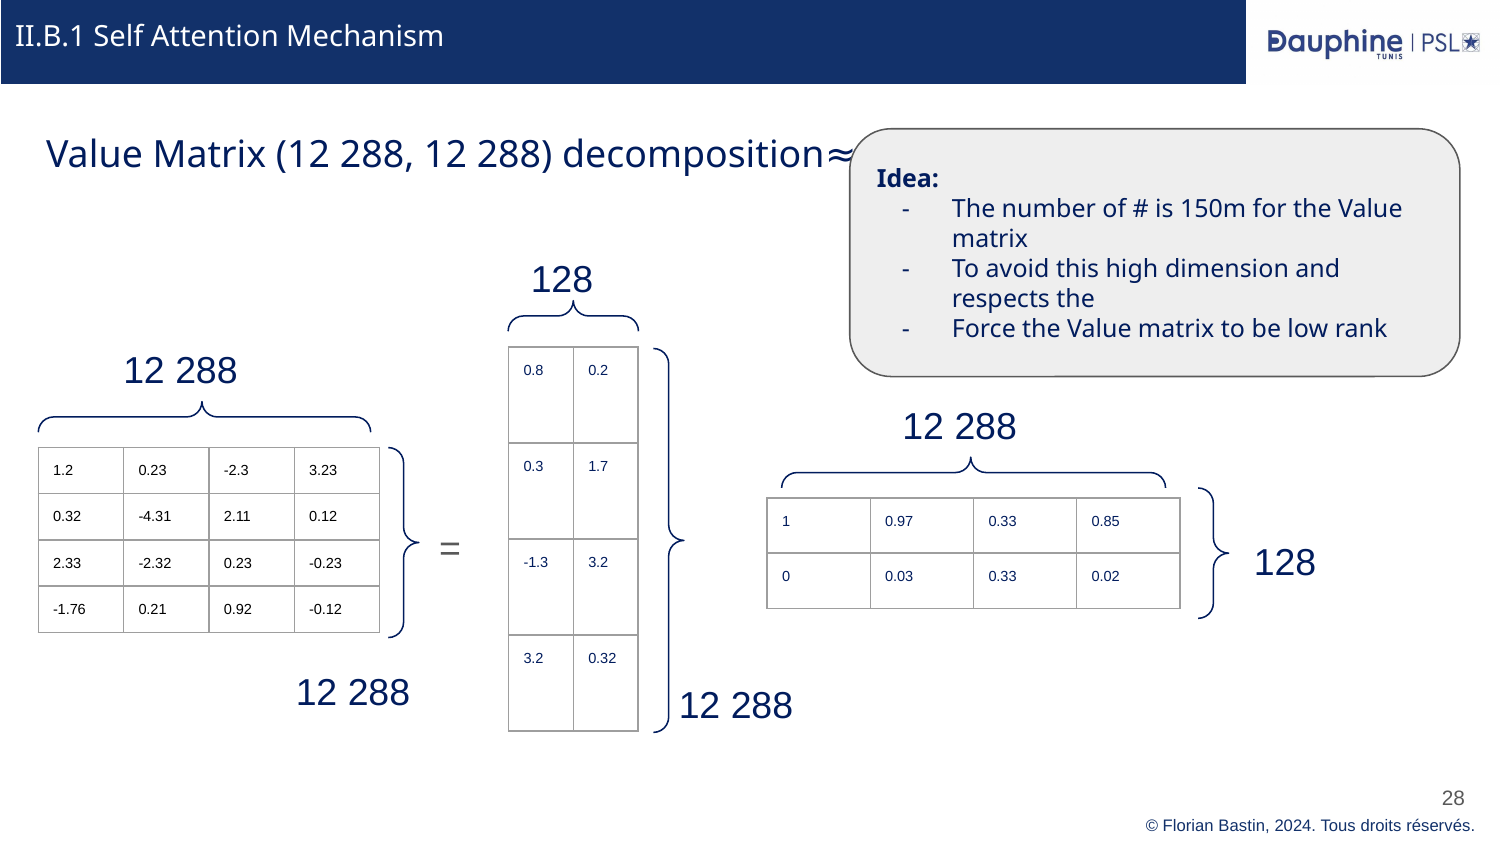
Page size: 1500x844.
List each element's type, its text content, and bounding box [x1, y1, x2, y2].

table_cell 1.7 [574, 444, 637, 538]
table_cell 0.02 [1077, 554, 1179, 608]
table_cell -1.3 [509, 540, 573, 634]
table_header 0.23 [124, 448, 208, 493]
slide_number ‹#› [1389, 764, 1480, 830]
text_box [388, 447, 419, 638]
table_cell 2.33 [39, 541, 123, 585]
text_box 12 288 [663, 665, 837, 727]
text_box 12 288 [887, 386, 1060, 447]
text_box 12 288 [280, 652, 454, 714]
table_cell 0.33 [974, 554, 1076, 608]
table_cell 0.21 [124, 587, 208, 632]
text_box [653, 348, 684, 733]
text_box [781, 457, 1166, 488]
text_box 12 288 [108, 331, 281, 392]
picture [1246, 0, 1500, 85]
table_cell -0.12 [295, 587, 379, 632]
table_header 0.8 [509, 348, 573, 442]
text_box [38, 401, 371, 433]
table_cell 0.32 [574, 636, 637, 730]
table_header 0.2 [574, 348, 637, 442]
text_box Idea: The number of # is 150m for the Value matrix To avoid this high dimension and respects the Force the Value matrix to be low rank [849, 128, 1460, 377]
table_header 0.85 [1077, 499, 1179, 552]
text_box [508, 300, 639, 332]
text_box [1198, 487, 1229, 619]
table_header 1 [768, 499, 870, 552]
table_cell 2.11 [210, 494, 294, 539]
table_cell -2.32 [124, 541, 208, 585]
table_cell -4.31 [124, 494, 208, 539]
table_header -2.3 [210, 448, 294, 493]
table_header 0.33 [974, 499, 1076, 552]
text_box = [424, 508, 504, 570]
table_cell 0.3 [509, 444, 573, 538]
table_cell 0.23 [210, 541, 294, 585]
table_cell -1.76 [39, 587, 123, 632]
table_cell 0.03 [871, 554, 973, 608]
table_header 3.23 [295, 448, 379, 493]
table_header 1.2 [39, 448, 123, 493]
table_cell 3.2 [574, 540, 637, 634]
table_cell 3.2 [509, 636, 573, 730]
title II.B.1 Self Attention Mechanism [0, 0, 1246, 85]
table_cell 0.32 [39, 494, 123, 539]
text_box 128 [1238, 523, 1362, 584]
table_cell -0.23 [295, 541, 379, 585]
text_box 128 [515, 239, 639, 300]
table_cell 0 [768, 554, 870, 608]
list Value Matrix (12 288, 12 288) decomposition≈ [31, 103, 1016, 203]
table_header 0.97 [871, 499, 973, 552]
table_cell 0.92 [210, 587, 294, 632]
table_cell 0.12 [295, 494, 379, 539]
